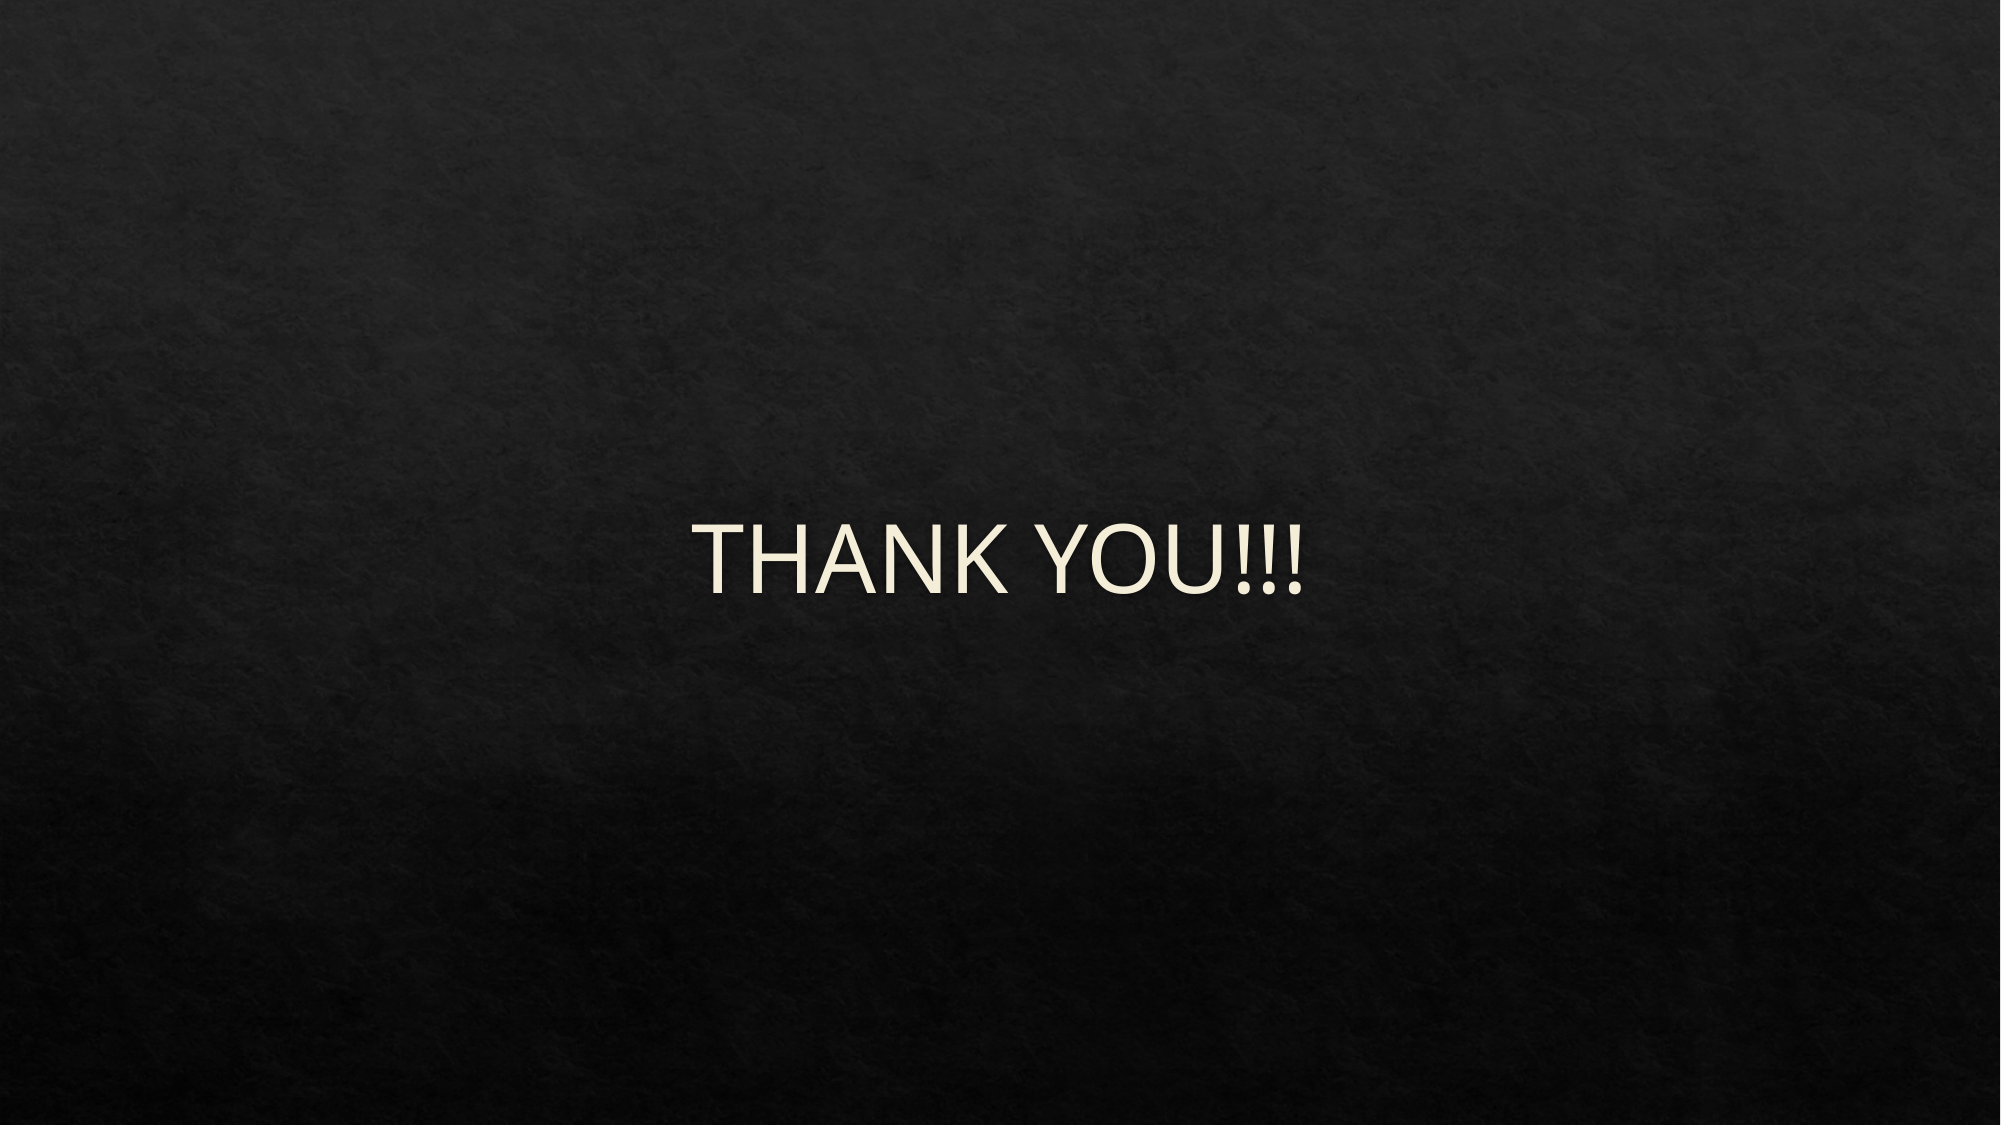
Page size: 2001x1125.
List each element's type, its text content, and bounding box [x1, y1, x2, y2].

title THANK YOU!!! [150, 459, 1850, 666]
